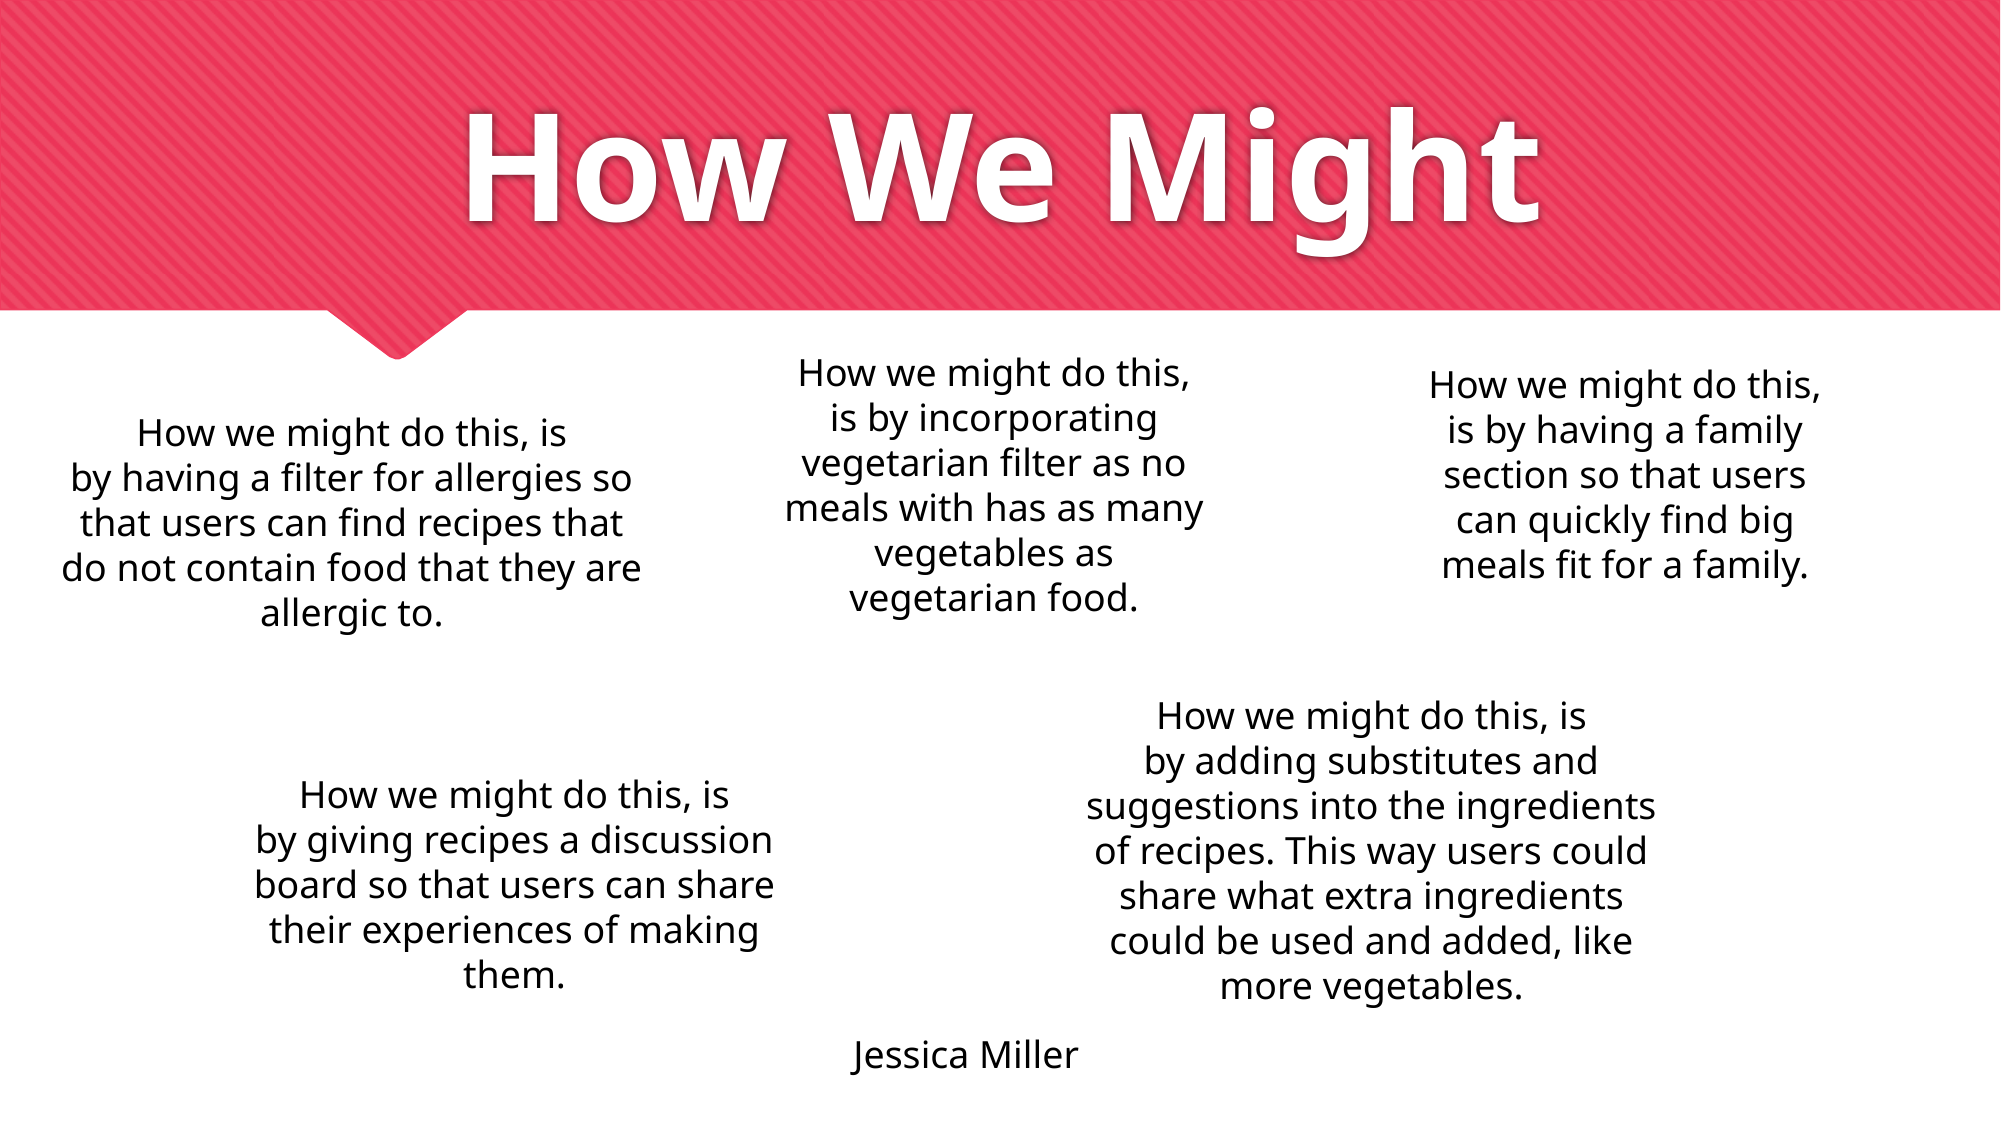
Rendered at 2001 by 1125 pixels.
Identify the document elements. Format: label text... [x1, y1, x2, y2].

text_box How we might do this, is by adding substitutes and suggestions into the ingredients of recipes. This way users could share what extra ingredients could be used and added, like more vegetables. [1064, 685, 1679, 1016]
text_box How we might do this, is by having a filter for allergies so that users can find recipes that do not contain food that they are allergic to. [44, 401, 659, 642]
text_box Jessica Miller [659, 1023, 1274, 1084]
text_box How we might do this, is by incorporating vegetarian filter as no meals with has as many vegetables as vegetarian food. [769, 341, 1220, 672]
text_box How we might do this, is by having a family section so that users can quickly find big meals fit for a family. [1400, 353, 1851, 594]
text_box How we might do this, is by giving recipes a discussion board so that users can share their experiences of making them. [207, 763, 822, 1004]
title How We Might [158, 31, 1842, 260]
